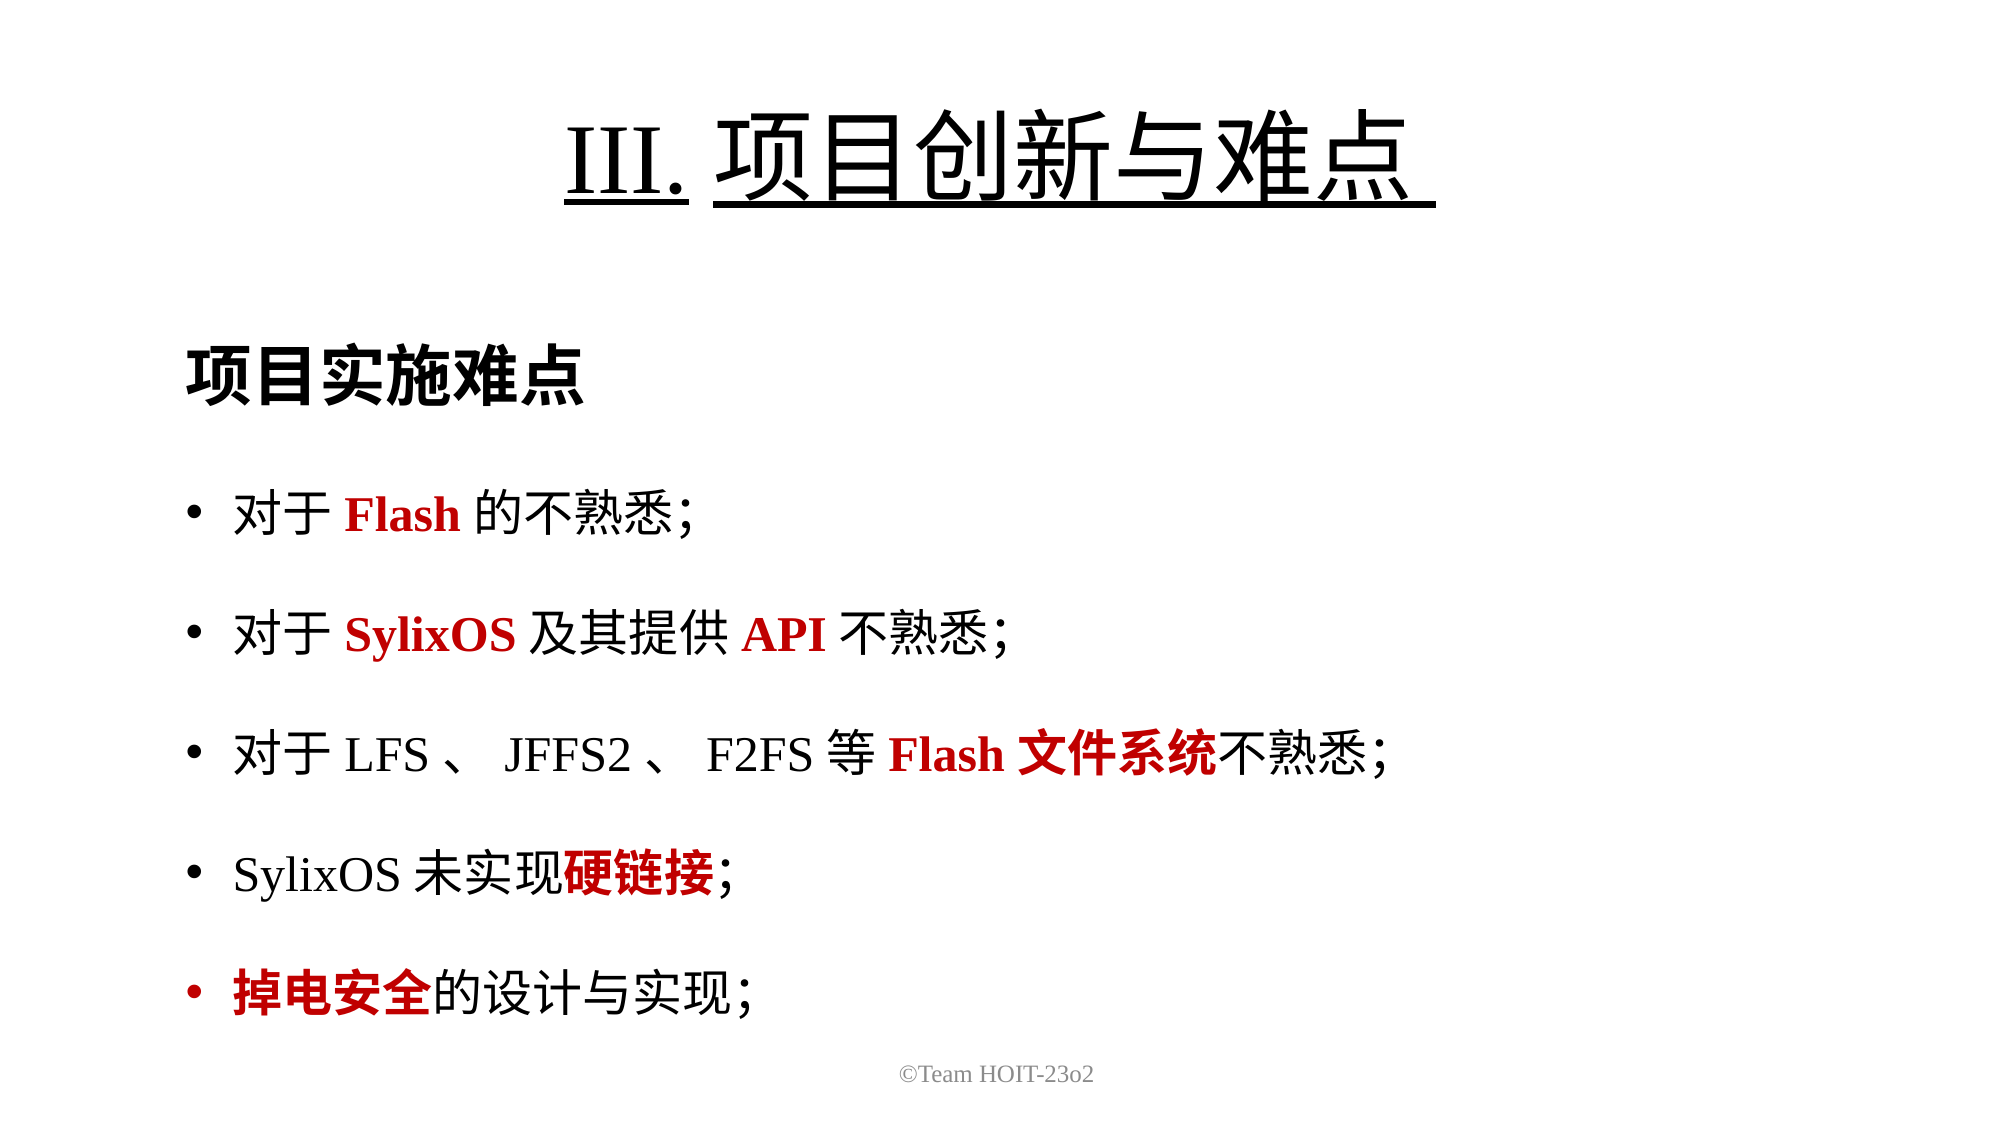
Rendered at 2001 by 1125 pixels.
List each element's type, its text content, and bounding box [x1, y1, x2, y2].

text_box 对于Flash的不熟悉； 对于SylixOS及其提供API不熟悉； 对于LFS、JFFS2、F2FS等Flash文件系统不熟悉； SylixOS未实现硬链接； 掉电安全的设计与实现； [170, 474, 1844, 1029]
text_box III.项目创新与难点 [192, 86, 1808, 221]
text_box 项目实施难点 [170, 326, 1308, 422]
footer ©Team HOIT-23o2 [662, 1042, 1338, 1103]
